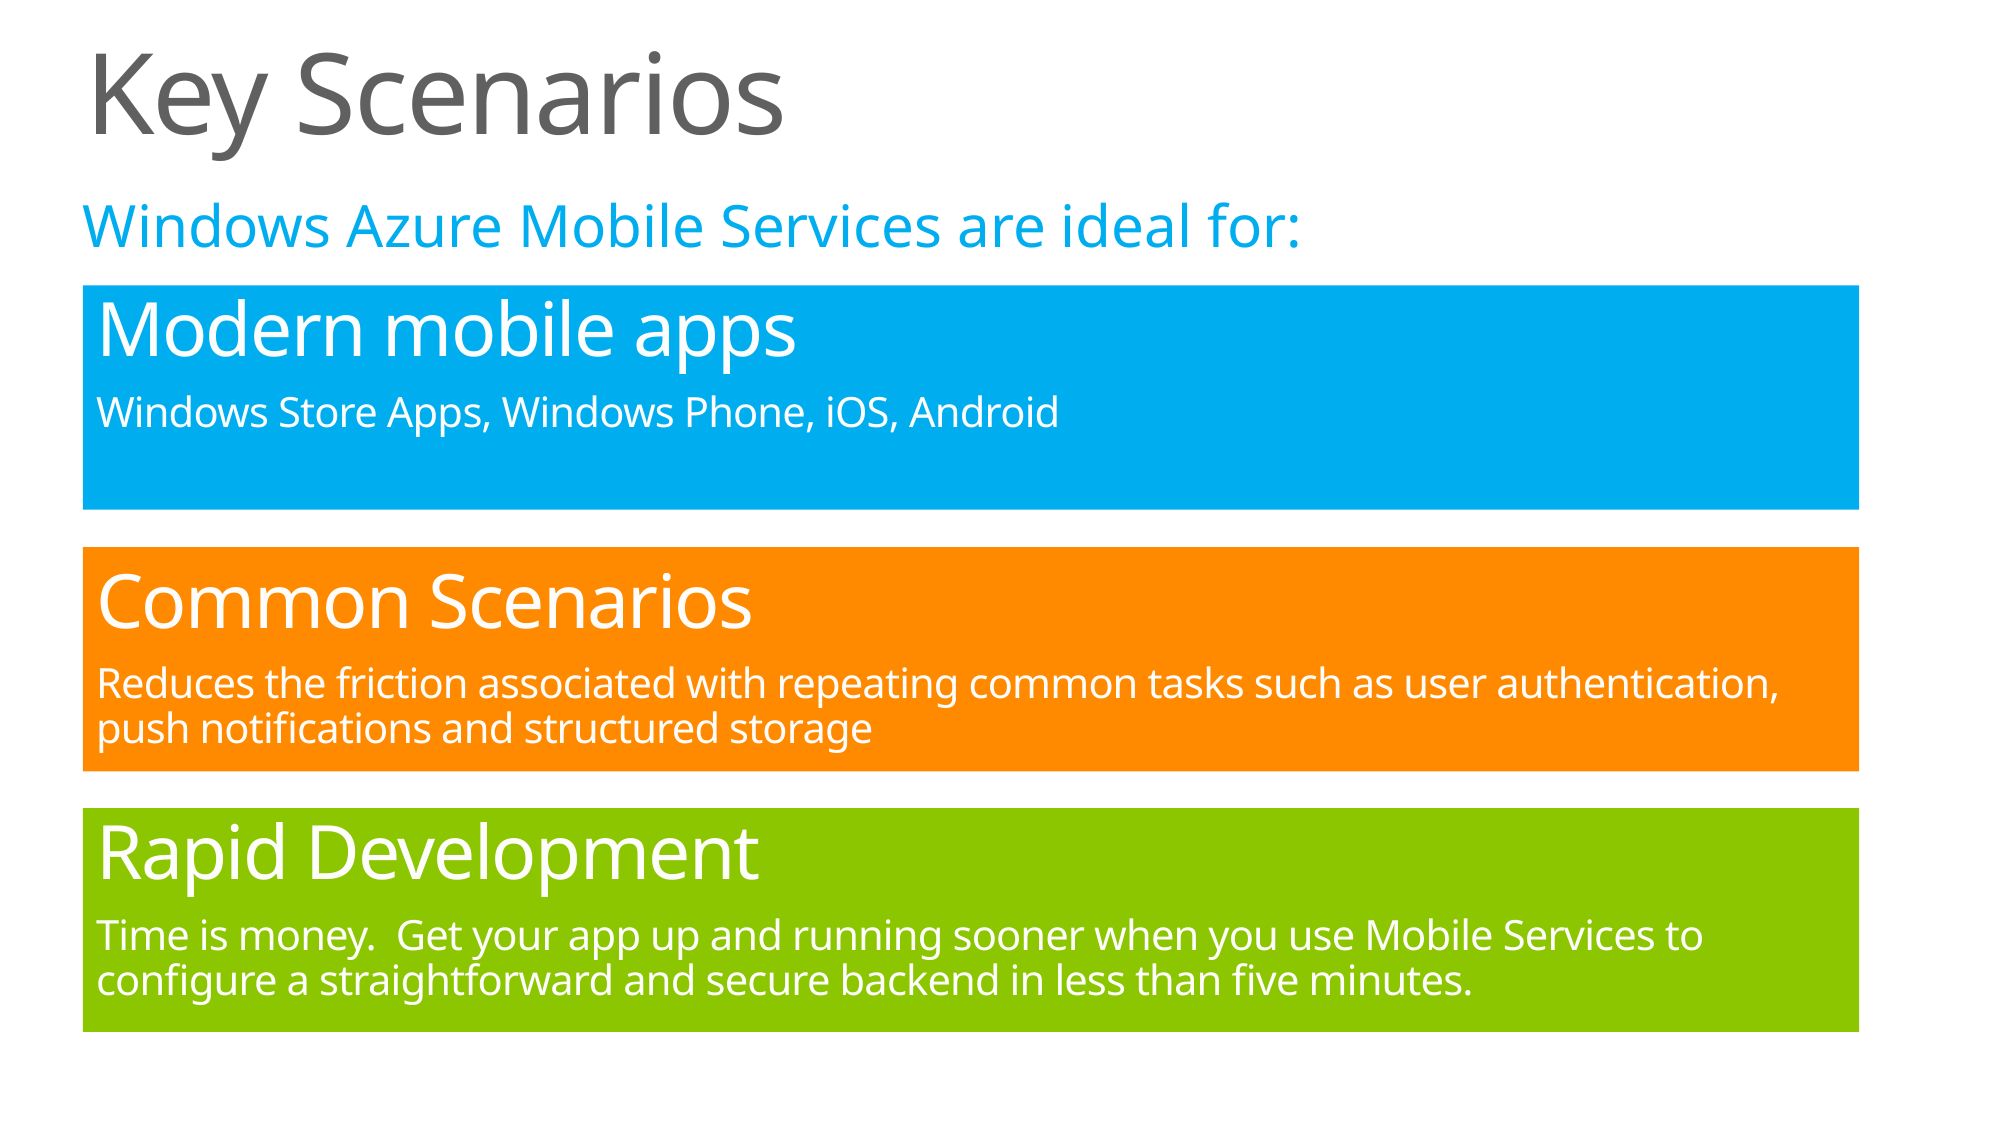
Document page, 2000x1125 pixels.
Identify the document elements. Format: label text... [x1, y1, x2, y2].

text_box Modern mobile apps Windows Store Apps, Windows Phone, iOS, Android [82, 285, 1860, 510]
text_box Rapid Development Time is money. Get your app up and running sooner when you use Mobile Services to configure a straightforward and secure backend in less than five minutes. [82, 808, 1860, 1032]
text_box Common Scenarios Reduces the friction associated with repeating common tasks such as user authentication, push notifications and structured storage [82, 547, 1860, 772]
text_box Windows Azure Mobile Services are ideal for: [82, 197, 1887, 261]
title Key Scenarios [85, 37, 1914, 162]
